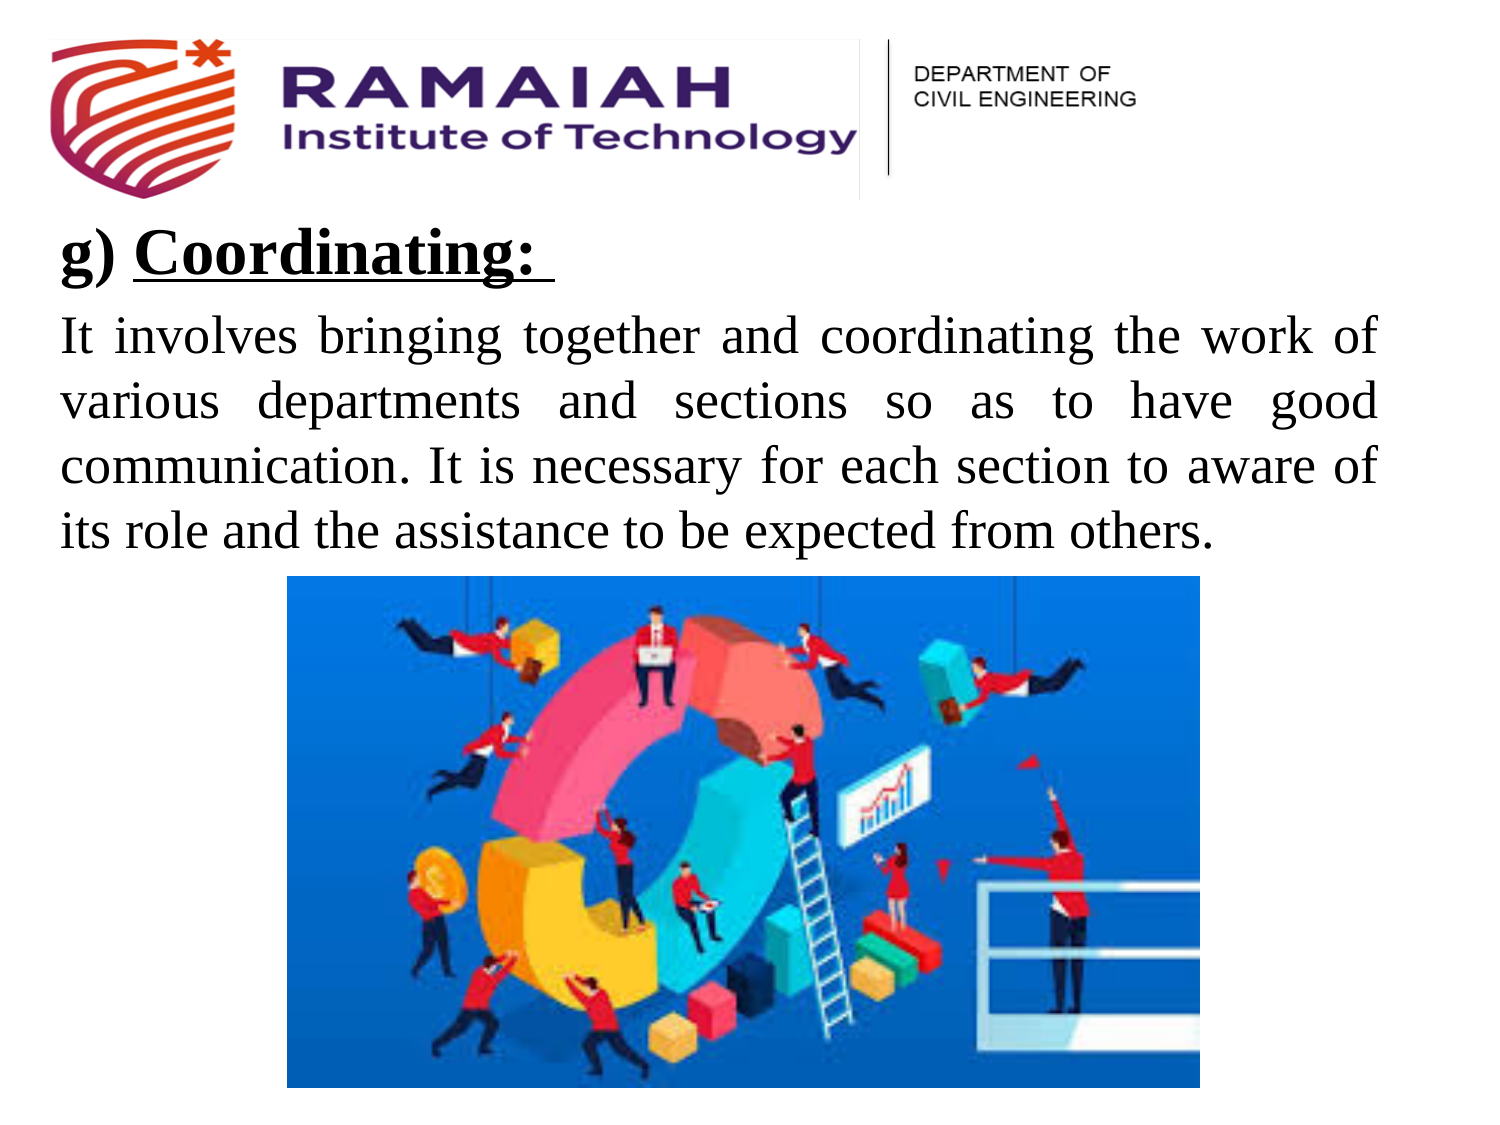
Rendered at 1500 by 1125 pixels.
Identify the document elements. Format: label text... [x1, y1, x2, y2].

picture [287, 576, 1201, 1088]
picture [48, 36, 1487, 200]
list g) Coordinating: It involves bringing together and coordinating the work of various departments and sections so as to have good communication. It is necessary for each section to aware of its role and the assistance to be expected from others. [45, 204, 1396, 943]
